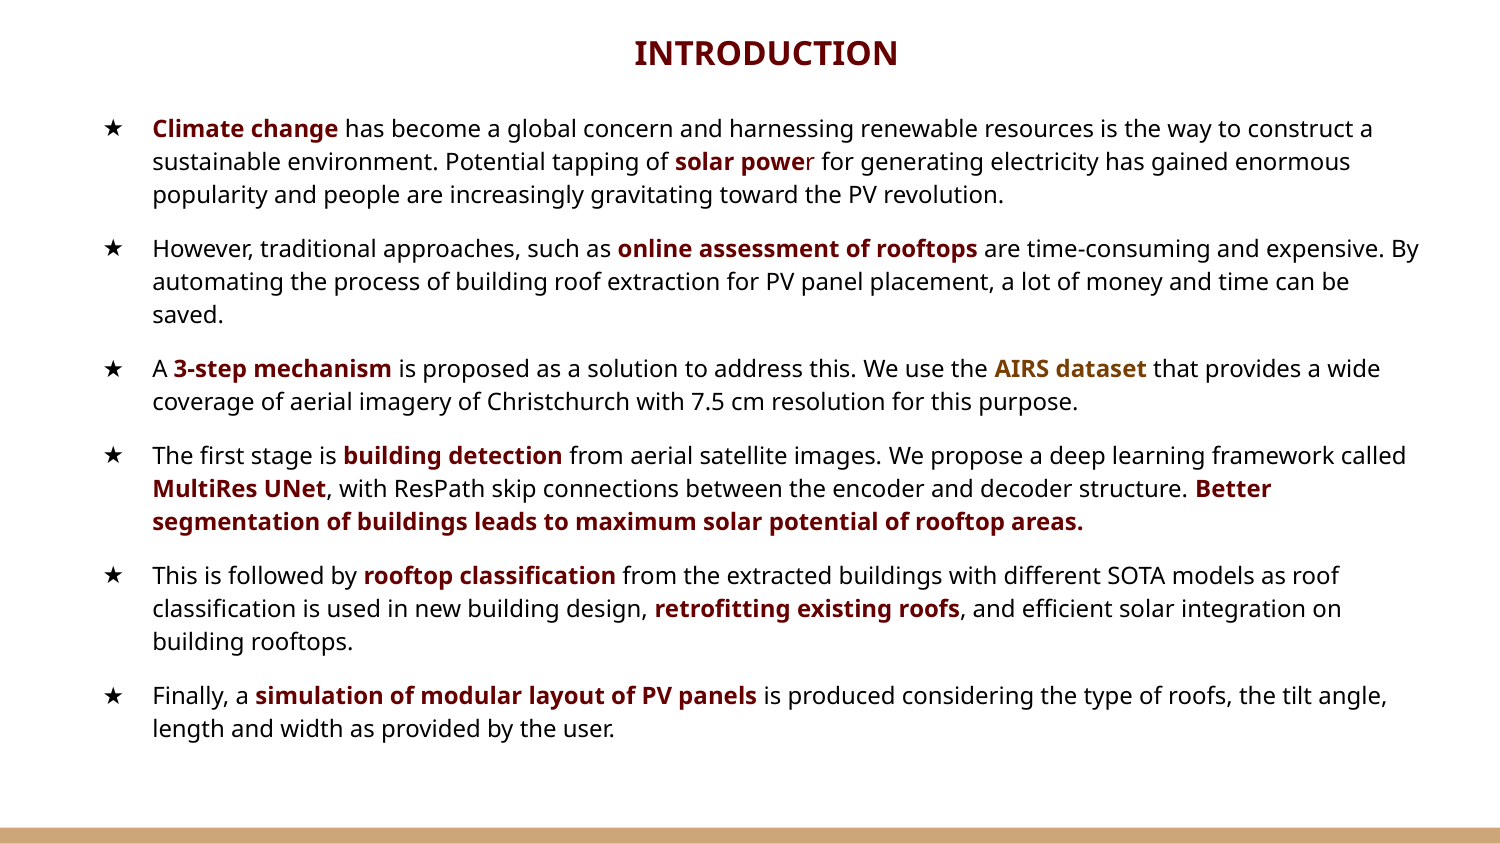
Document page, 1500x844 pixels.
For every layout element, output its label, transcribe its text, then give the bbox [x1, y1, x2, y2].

text_box Climate change has become a global concern and harnessing renewable resources is the way to construct a sustainable environment. Potential tapping of solar power for generating electricity has gained enormous popularity and people are increasingly gravitating toward the PV revolution. However, traditional approaches, such as online assessment of rooftops are time-consuming and expensive. By automating the process of building roof extraction for PV panel placement, a lot of money and time can be saved. A 3-step mechanism is proposed as a solution to address this. We use the AIRS dataset that provides a wide coverage of aerial imagery of Christchurch with 7.5 cm resolution for this purpose. The first stage is building detection from aerial satellite images. We propose a deep learning framework called MultiRes UNet, with ResPath skip connections between the encoder and decoder structure. Better segmentation of buildings leads to maximum solar potential of rooftop areas. This is followed by rooftop classification from the extracted buildings with different SOTA models as roof classification is used in new building design, retrofitting existing roofs, and efficient solar integration on building rooftops. Finally, a simulation of modular layout of PV panels is produced considering the type of roofs, the tilt angle, length and width as provided by the user. [62, 93, 1438, 758]
text_box INTRODUCTION [292, 17, 1242, 87]
